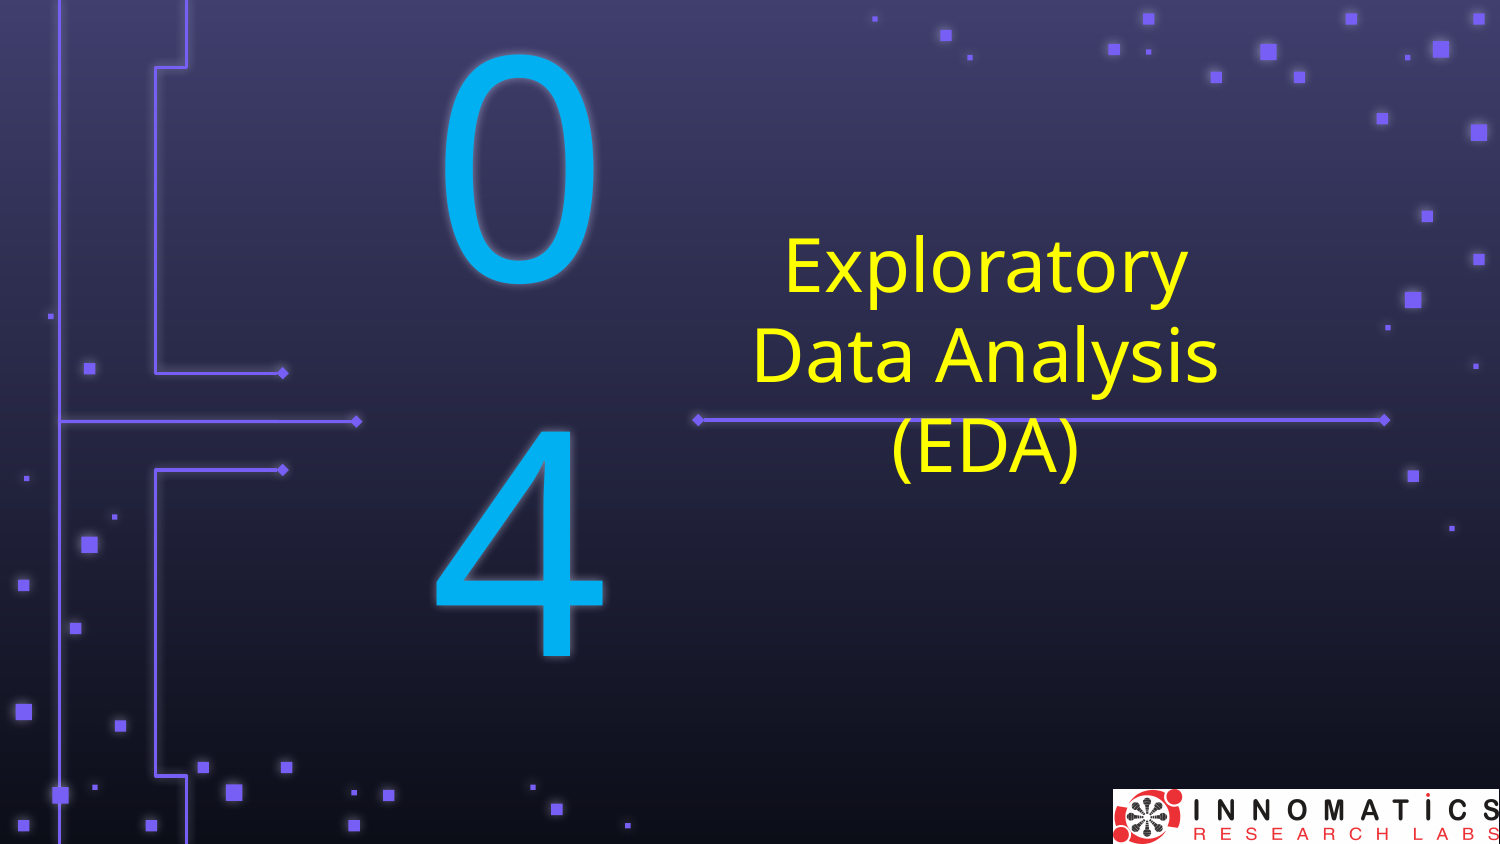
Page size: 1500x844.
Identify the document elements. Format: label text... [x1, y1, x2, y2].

title 04 [349, 233, 691, 454]
text_box Exploratory Data Analysis (EDA) [683, 251, 1289, 573]
picture [1113, 788, 1499, 844]
